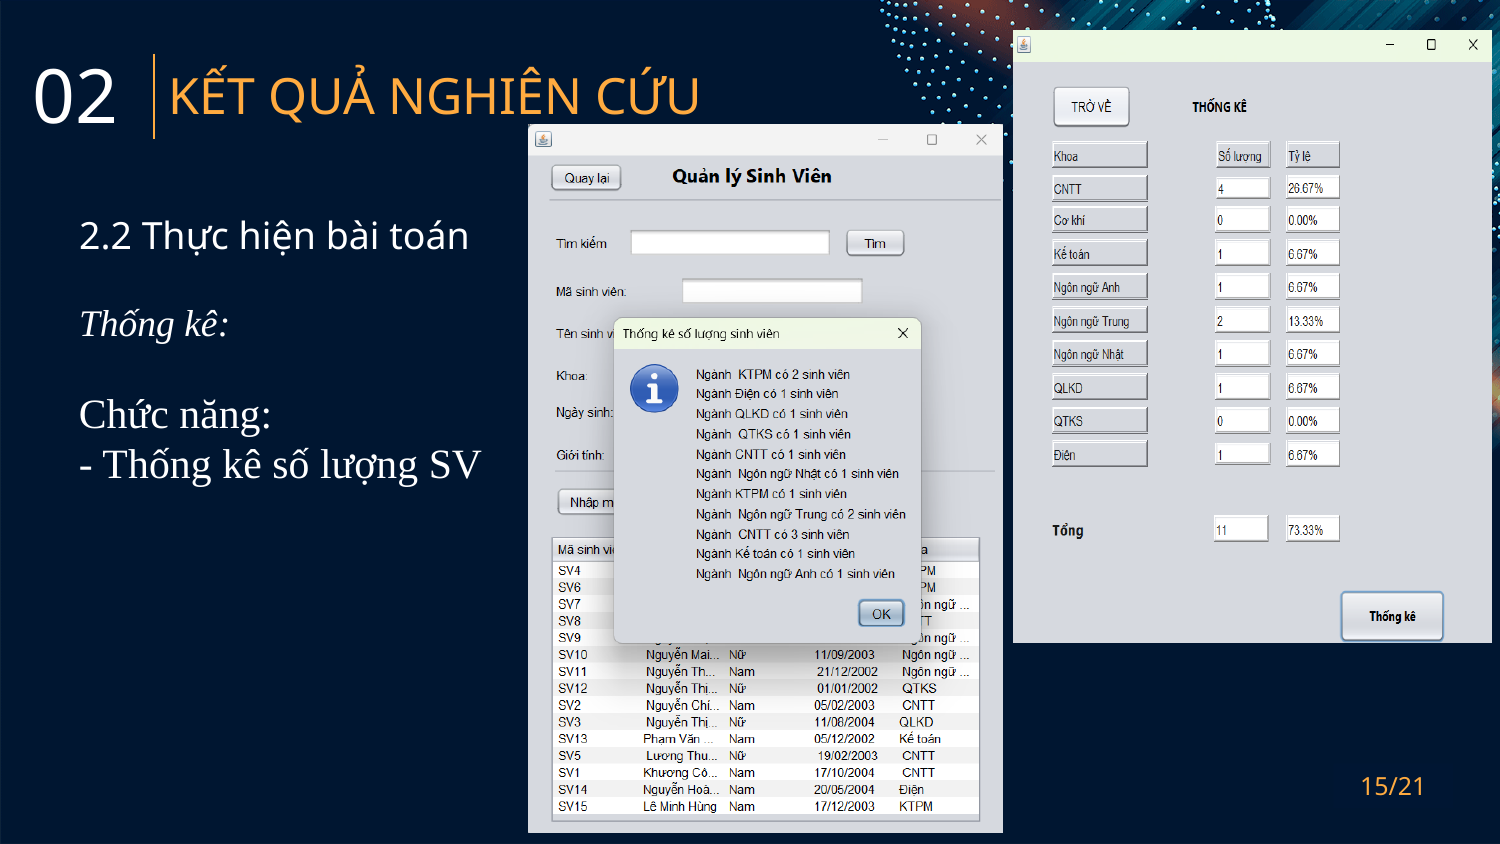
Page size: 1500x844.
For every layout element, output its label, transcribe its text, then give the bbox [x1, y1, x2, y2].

text_box Thống kê: [64, 291, 522, 352]
picture [0, 0, 1500, 844]
text_box 2.2 Thực hiện bài toán [64, 204, 522, 265]
text_box 15/21 [1333, 763, 1454, 809]
text_box Chức năng: - Thống kê số lượng SV [64, 379, 522, 495]
text_box 02 [8, 47, 143, 140]
text_box KẾT QUẢ NGHIÊN CỨU [153, 49, 1007, 145]
